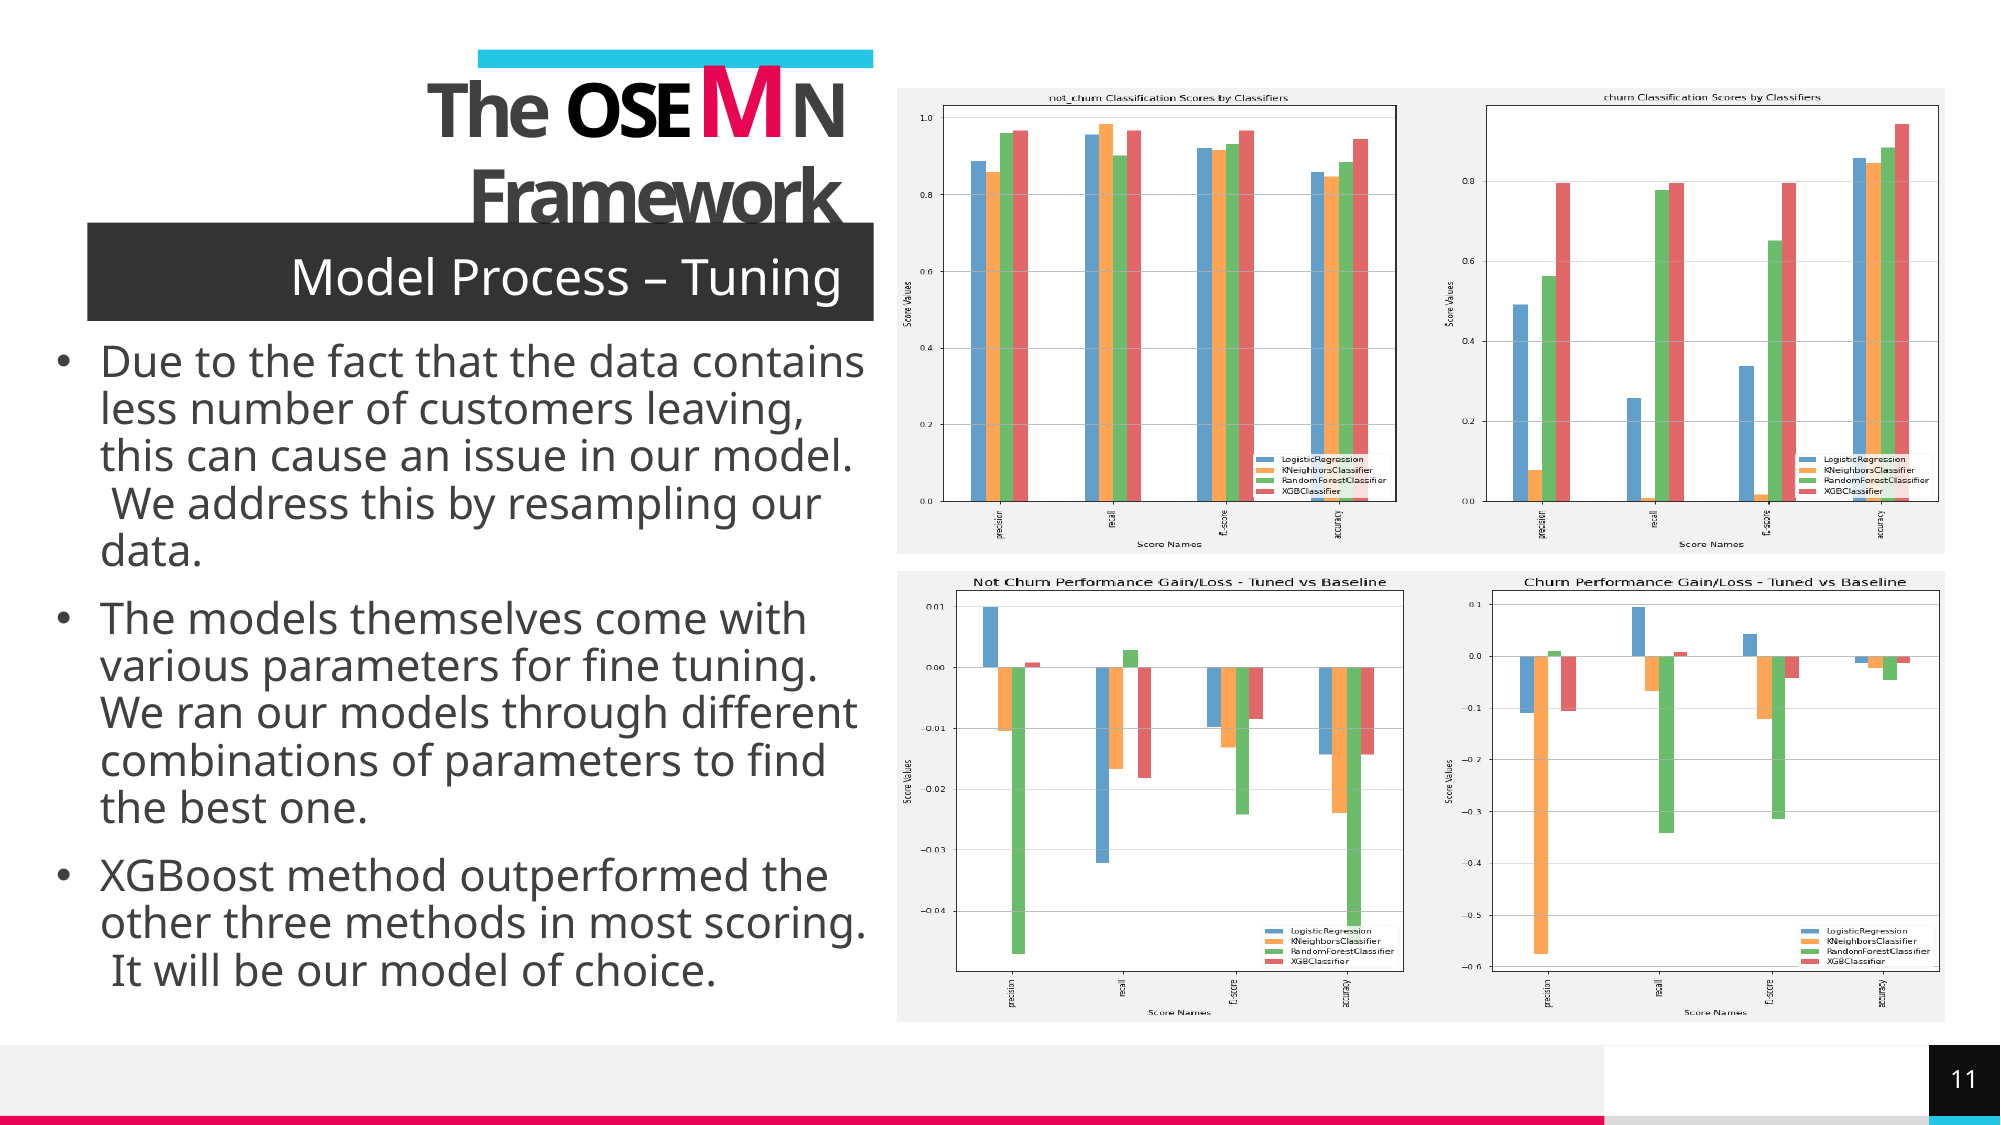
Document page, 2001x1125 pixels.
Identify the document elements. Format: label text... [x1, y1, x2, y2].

text_box [477, 49, 875, 69]
picture [897, 88, 1946, 554]
list Due to the fact that the data contains less number of customers leaving, this can cause an issue in our model. We address this by resampling our data. The models themselves come with various parameters for fine tuning. We ran our models through different combinations of parameters to find the best one. XGBoost method outperformed the other three methods in most scoring. It will be our model of choice. [56, 375, 874, 996]
title The OSEMN Framework [111, 68, 874, 222]
picture [897, 571, 1946, 1022]
list Model Process – Tuning [87, 222, 874, 321]
slide_number 11 [1929, 1045, 2000, 1116]
